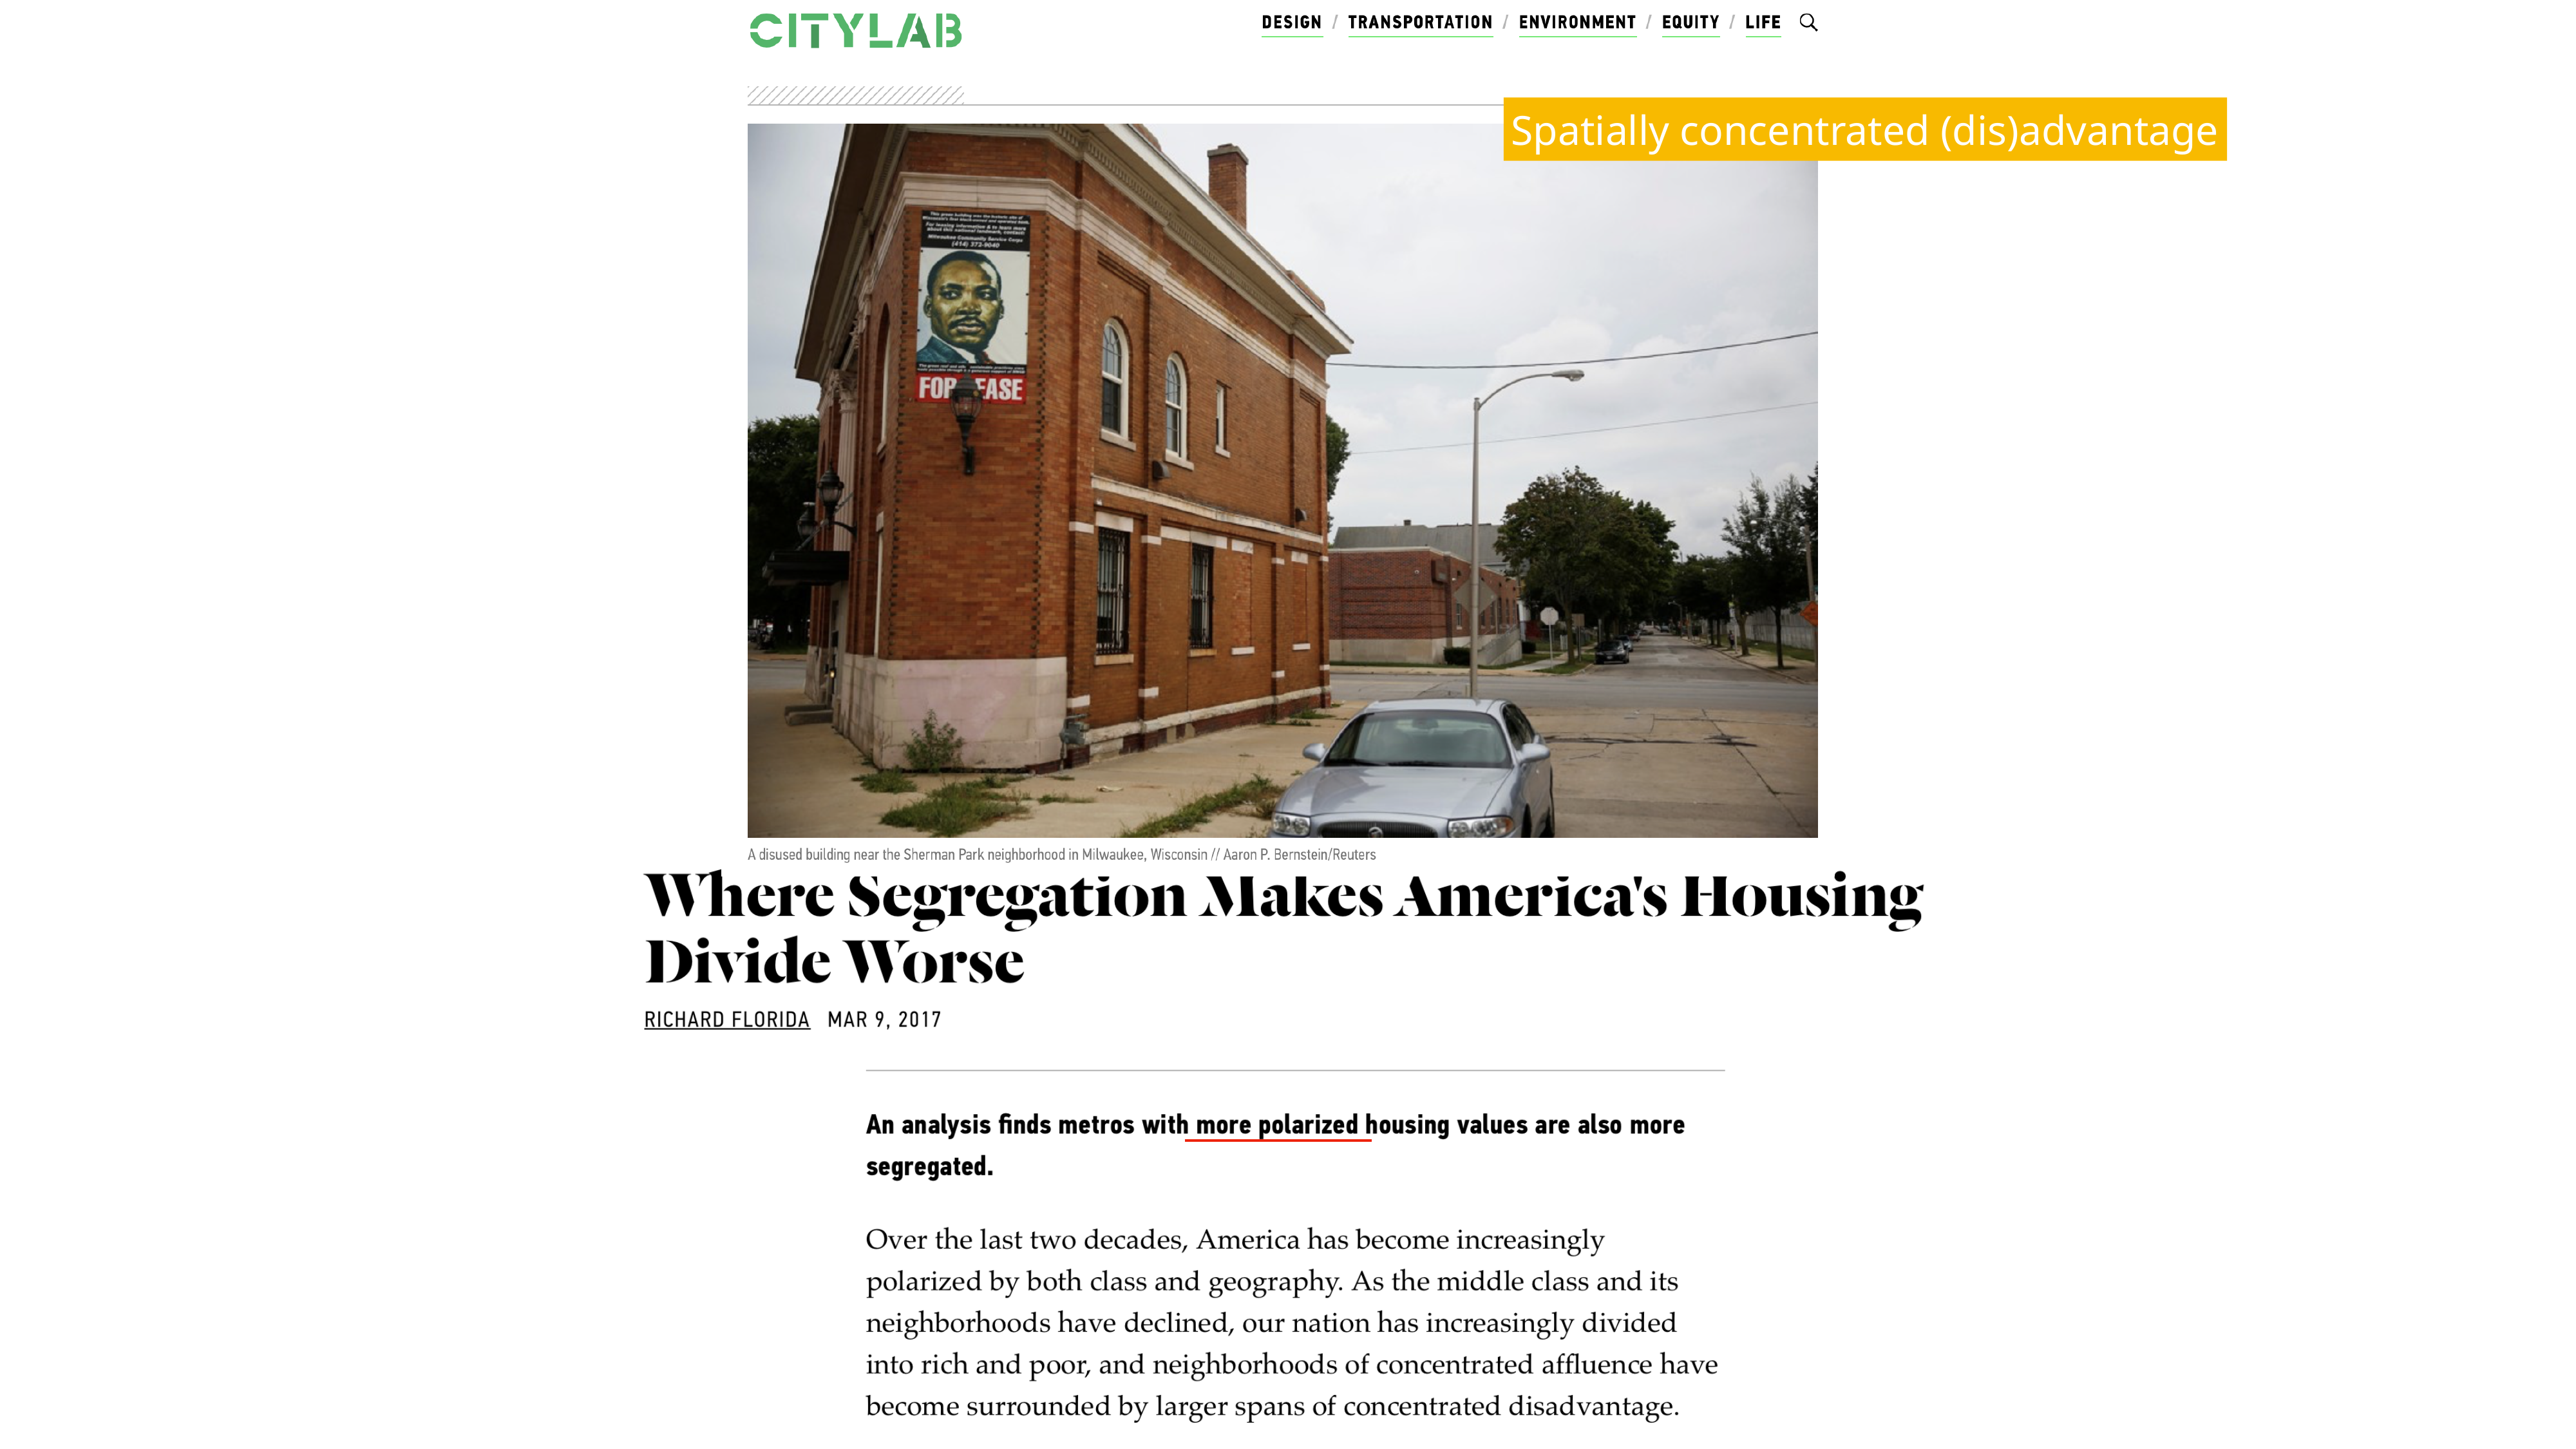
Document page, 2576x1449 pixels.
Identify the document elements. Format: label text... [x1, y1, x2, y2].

text_box Spatially concentrated (dis)advantage [1835, 97, 2228, 161]
picture [620, 0, 1955, 1430]
